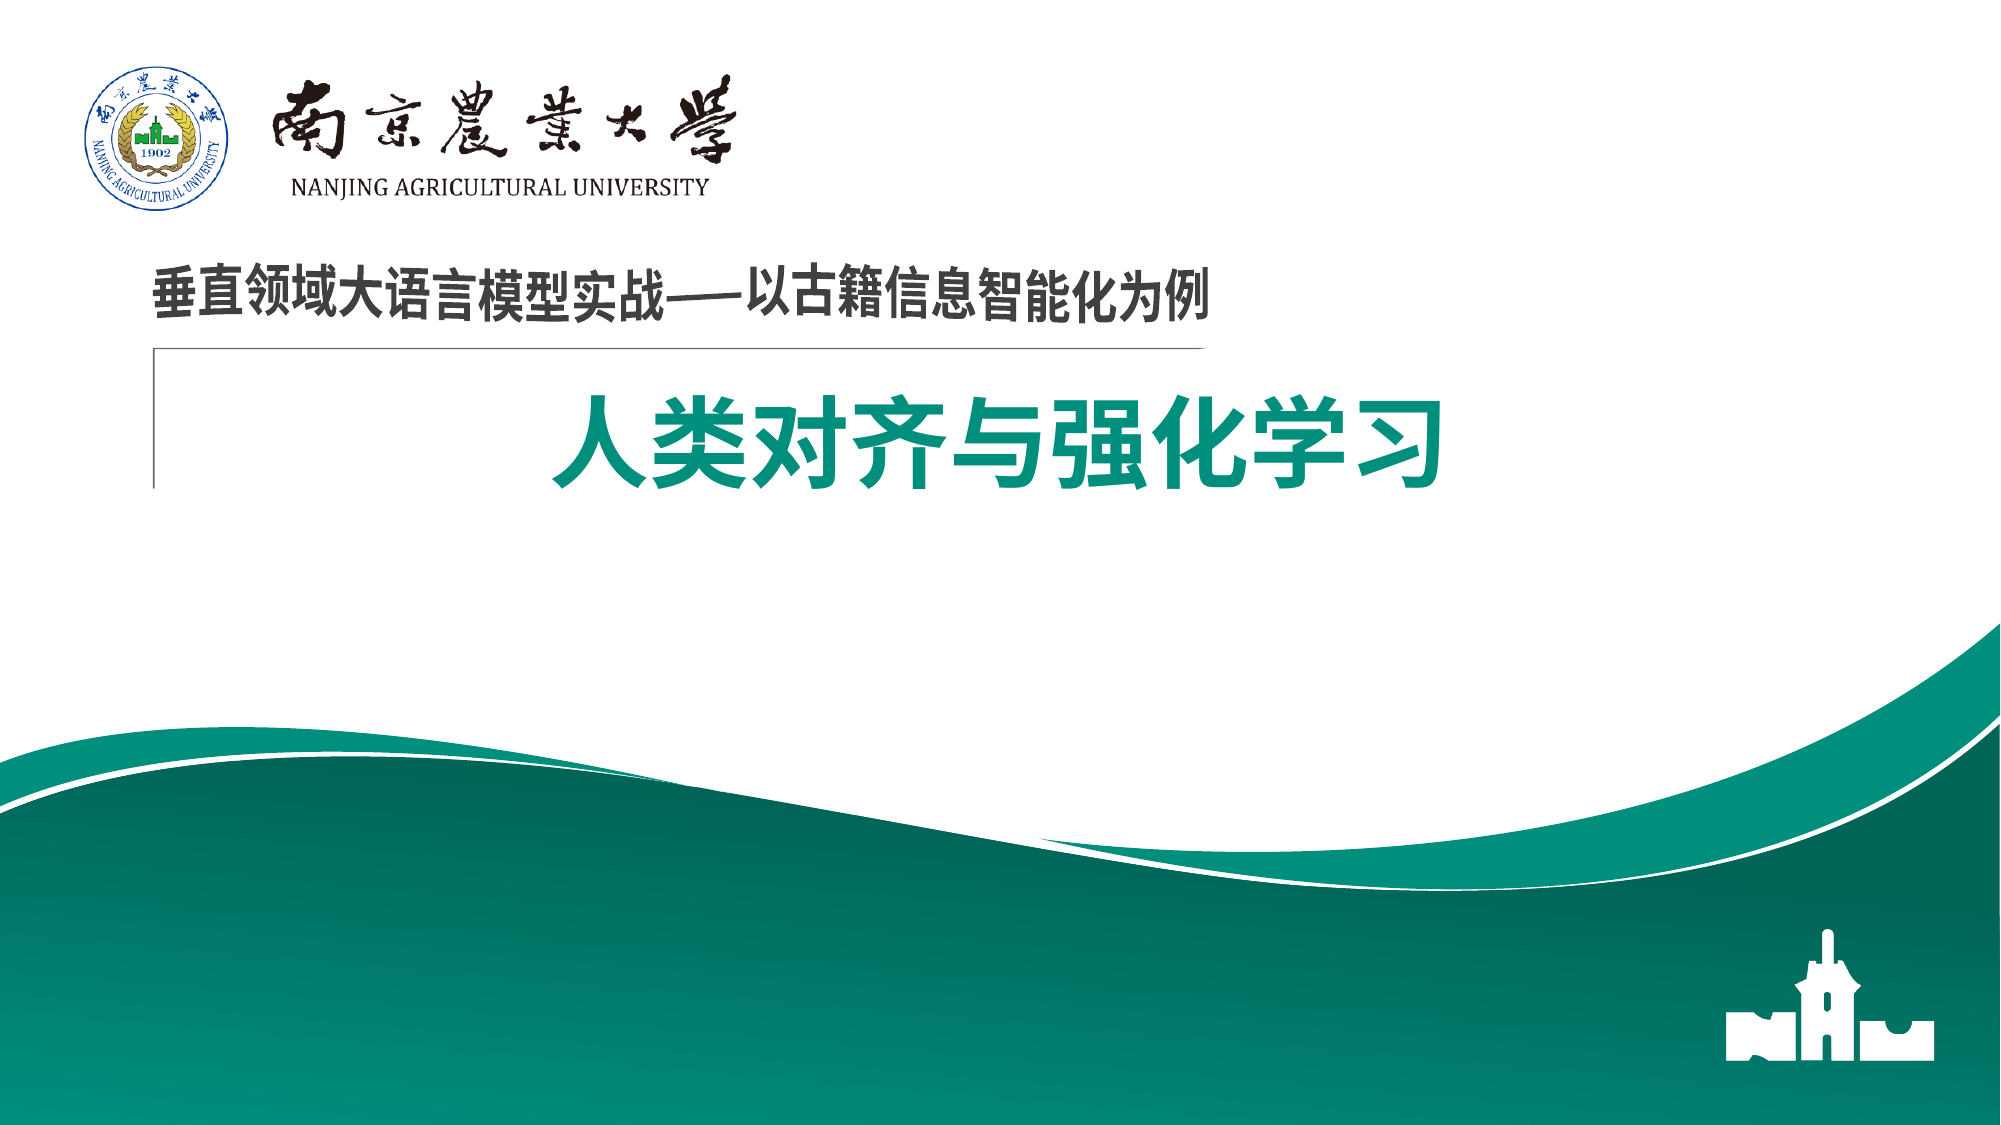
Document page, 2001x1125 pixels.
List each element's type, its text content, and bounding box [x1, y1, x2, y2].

title 人类对齐与强化学习 [0, 386, 2000, 511]
text_box [151, 346, 1208, 490]
picture [80, 54, 739, 217]
picture [1677, 908, 1974, 1075]
